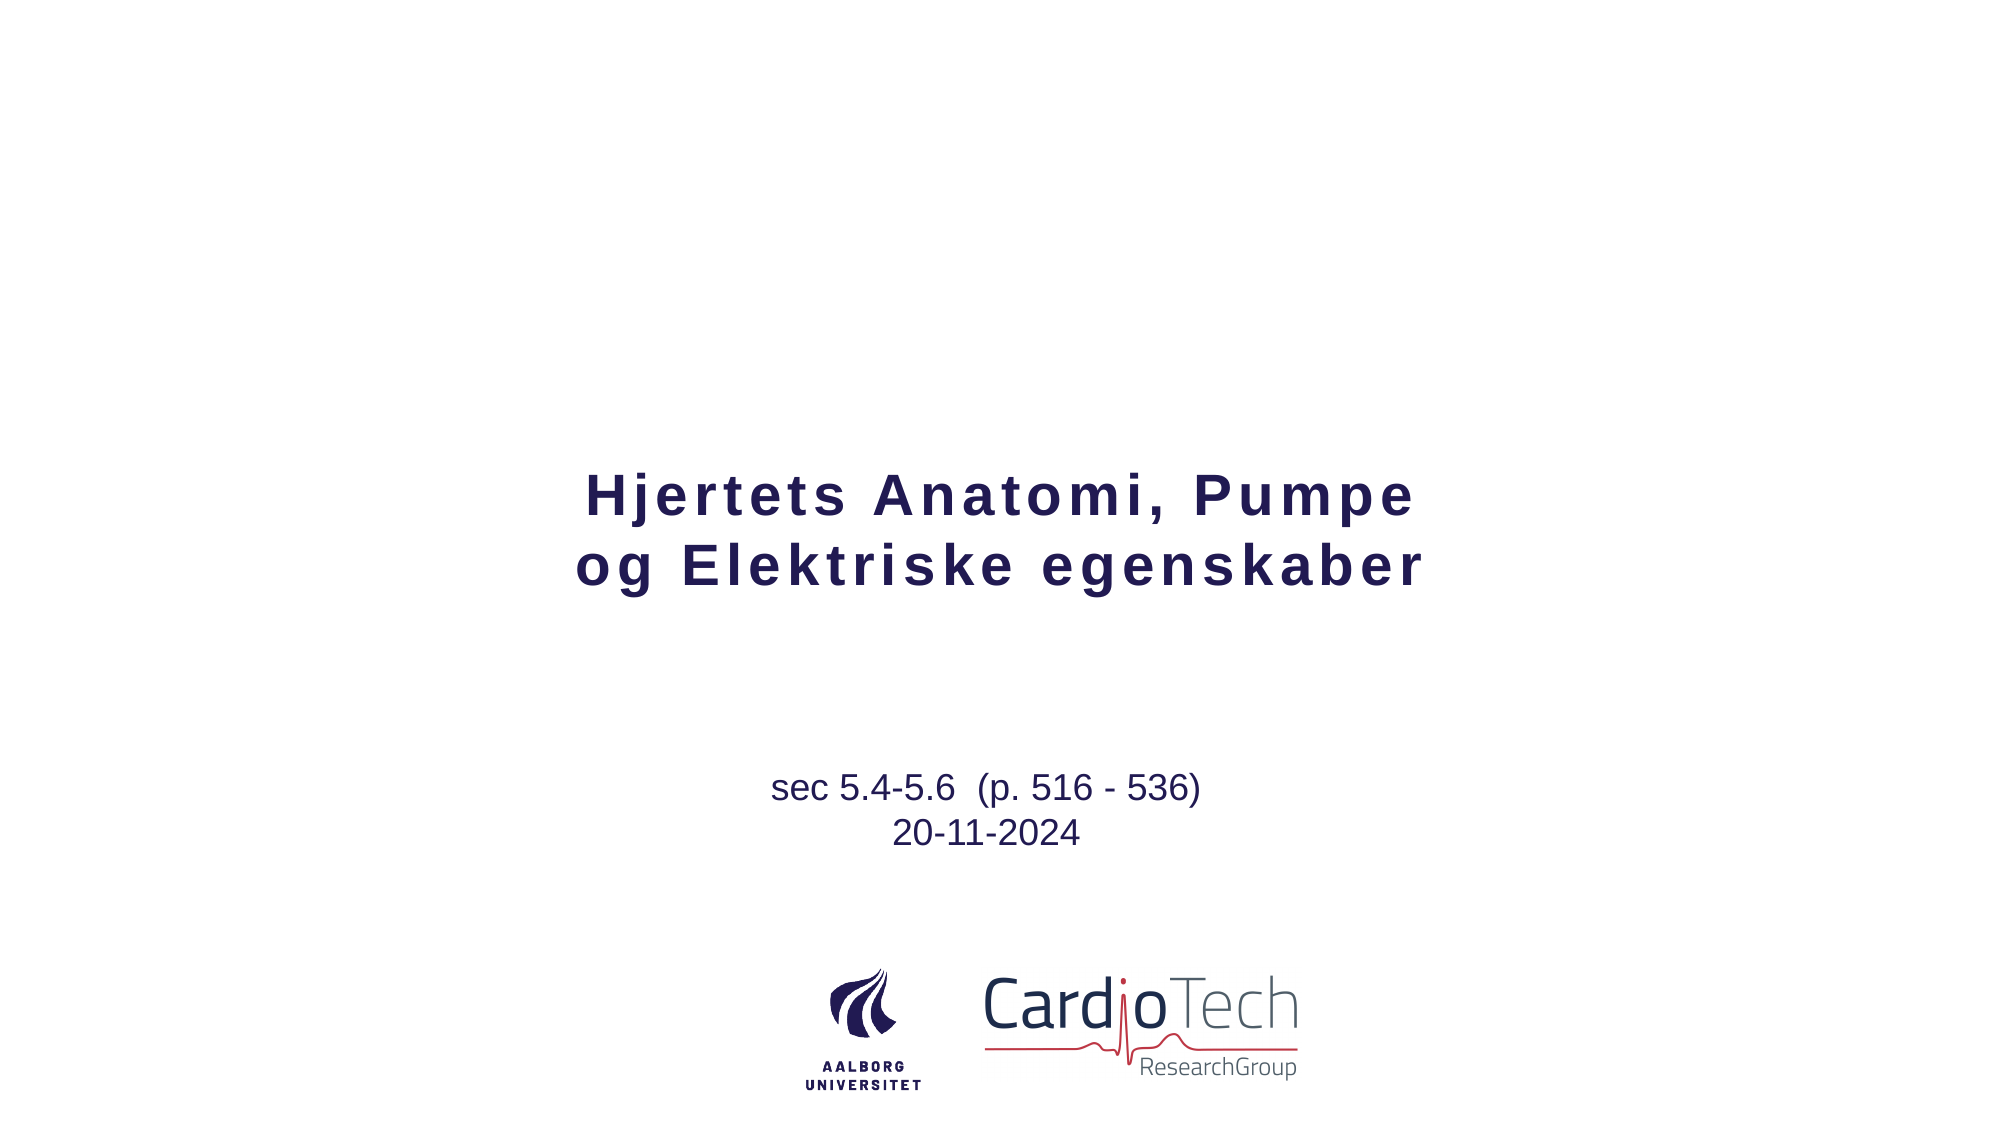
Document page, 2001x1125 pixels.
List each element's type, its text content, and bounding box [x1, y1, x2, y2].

picture [746, 960, 1302, 1099]
title Hjertets Anatomi, Pumpe og Elektriske egenskaber [400, 439, 1605, 610]
text_box sec 5.4-5.6 (p. 516 - 536) 20-11-2024 [645, 762, 1328, 890]
